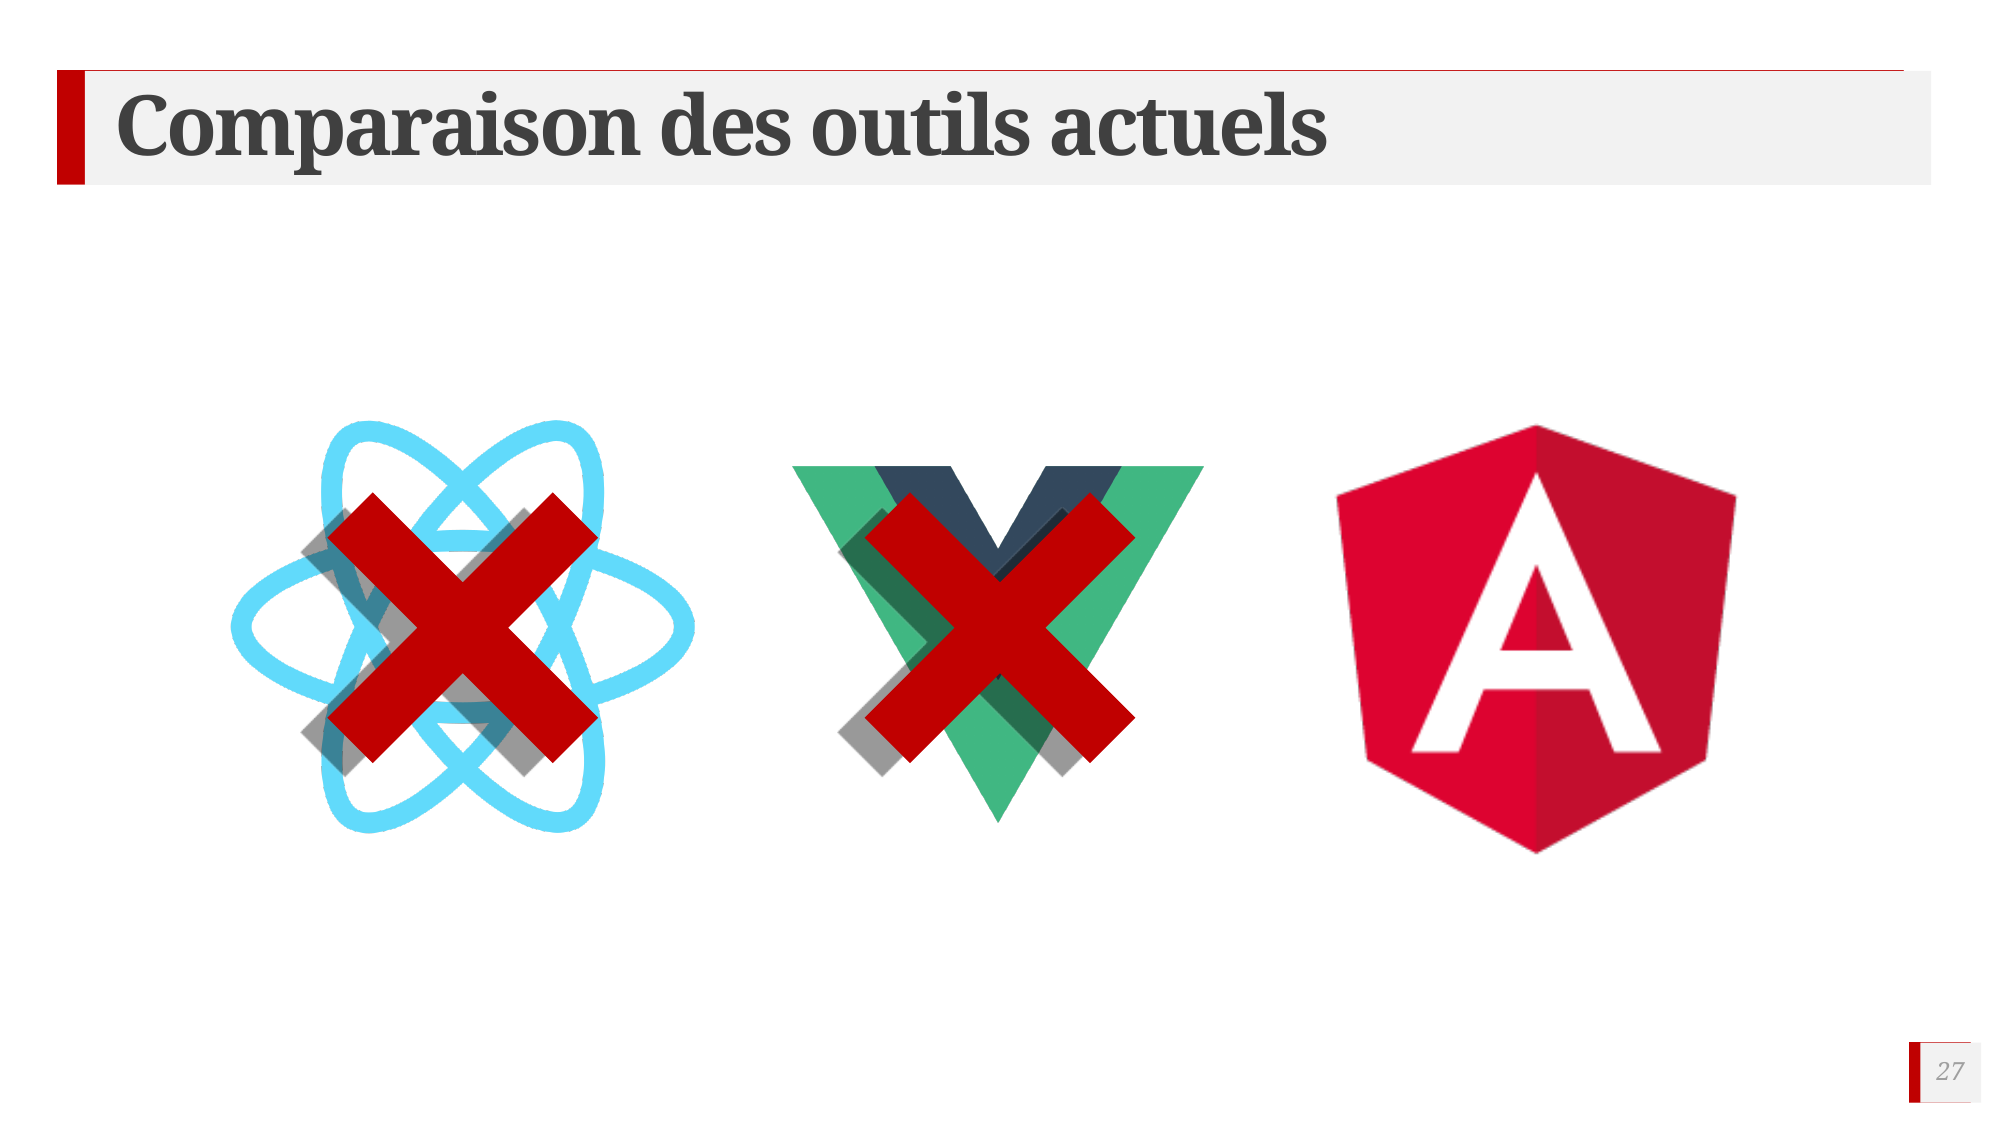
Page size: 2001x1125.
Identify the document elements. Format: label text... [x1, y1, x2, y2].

picture [64, 346, 1204, 910]
title Comparaison des outils actuels [84, 70, 1932, 185]
picture [1269, 360, 1805, 896]
slide_number 27 [1920, 1042, 1982, 1103]
